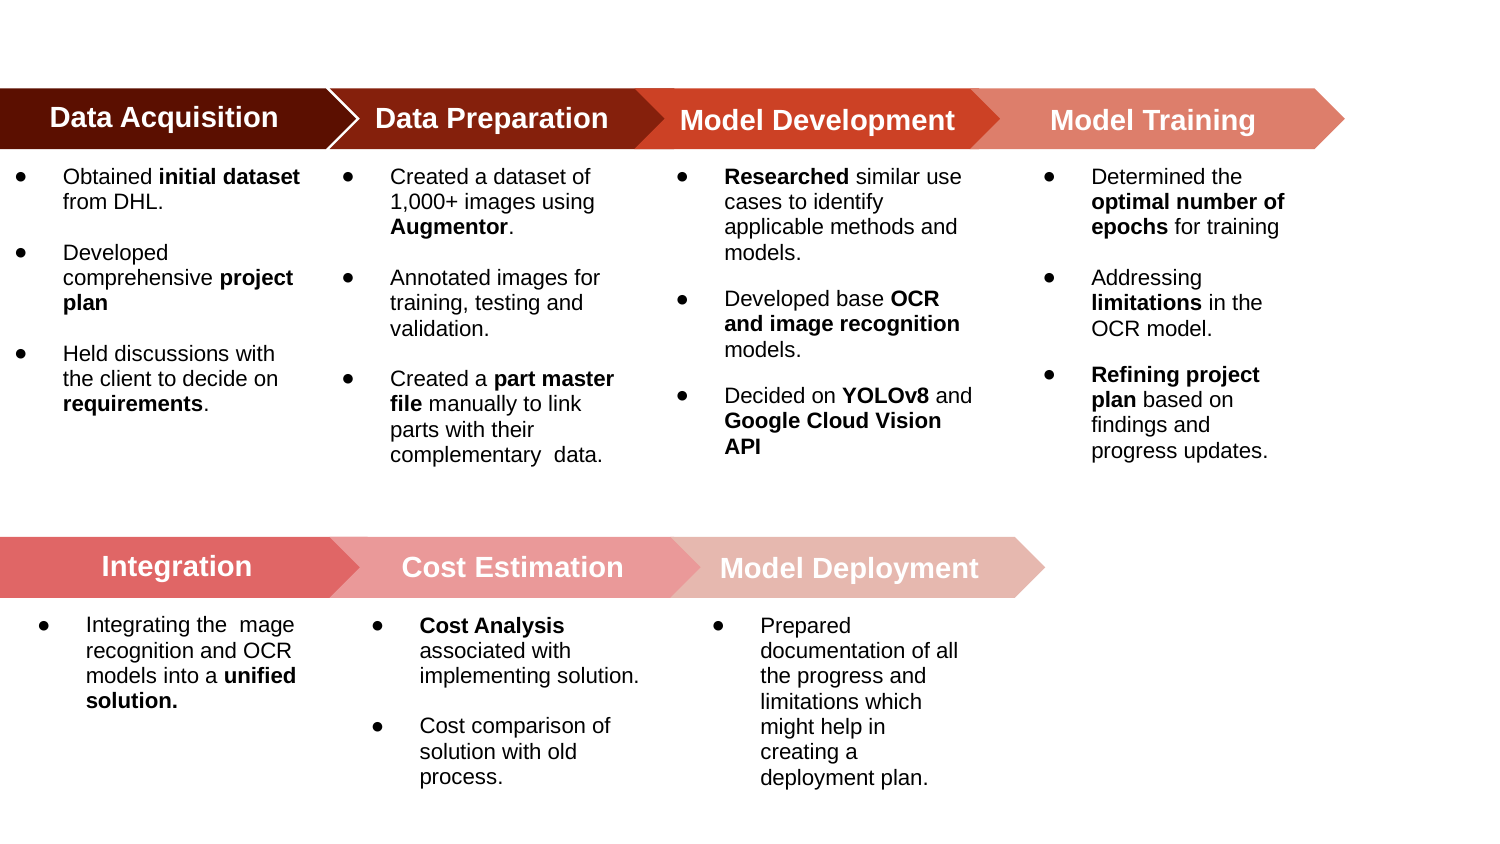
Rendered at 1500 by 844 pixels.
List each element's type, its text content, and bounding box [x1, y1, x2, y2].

text_box Model Training [969, 88, 1345, 150]
text_box Cost Analysis associated with implementing solution. Cost comparison of solution with old process. [329, 597, 664, 805]
text_box Data Preparation [329, 88, 664, 149]
text_box Obtained initial dataset from DHL. Developed comprehensive project plan Held discussions with the client to decide on requirements. [0, 149, 300, 432]
text_box Integrating the mage recognition and OCR models into a unified solution. [0, 598, 329, 730]
text_box Created a dataset of 1,000+ images using Augmentor. Annotated images for training, testing and validation. Created a part master file manually to link parts with their complementary data. [300, 149, 647, 483]
text_box Integration [0, 536, 359, 598]
text_box Determined the optimal number of epochs for training Addressing limitations in the OCR model. Refining project plan based on findings and progress updates. [1001, 149, 1314, 479]
text_box Model Development [634, 88, 999, 149]
text_box Data Acquisition [0, 88, 357, 149]
text_box Model Deployment [670, 536, 1046, 598]
text_box Prepared documentation of all the progress and limitations which might help in creating a deployment plan. [670, 597, 983, 806]
text_box Researched similar use cases to identify applicable methods and models. Developed base OCR and image recognition models. Decided on YOLOv8 and Google Cloud Vision API [634, 149, 988, 475]
text_box Cost Estimation [329, 536, 700, 598]
